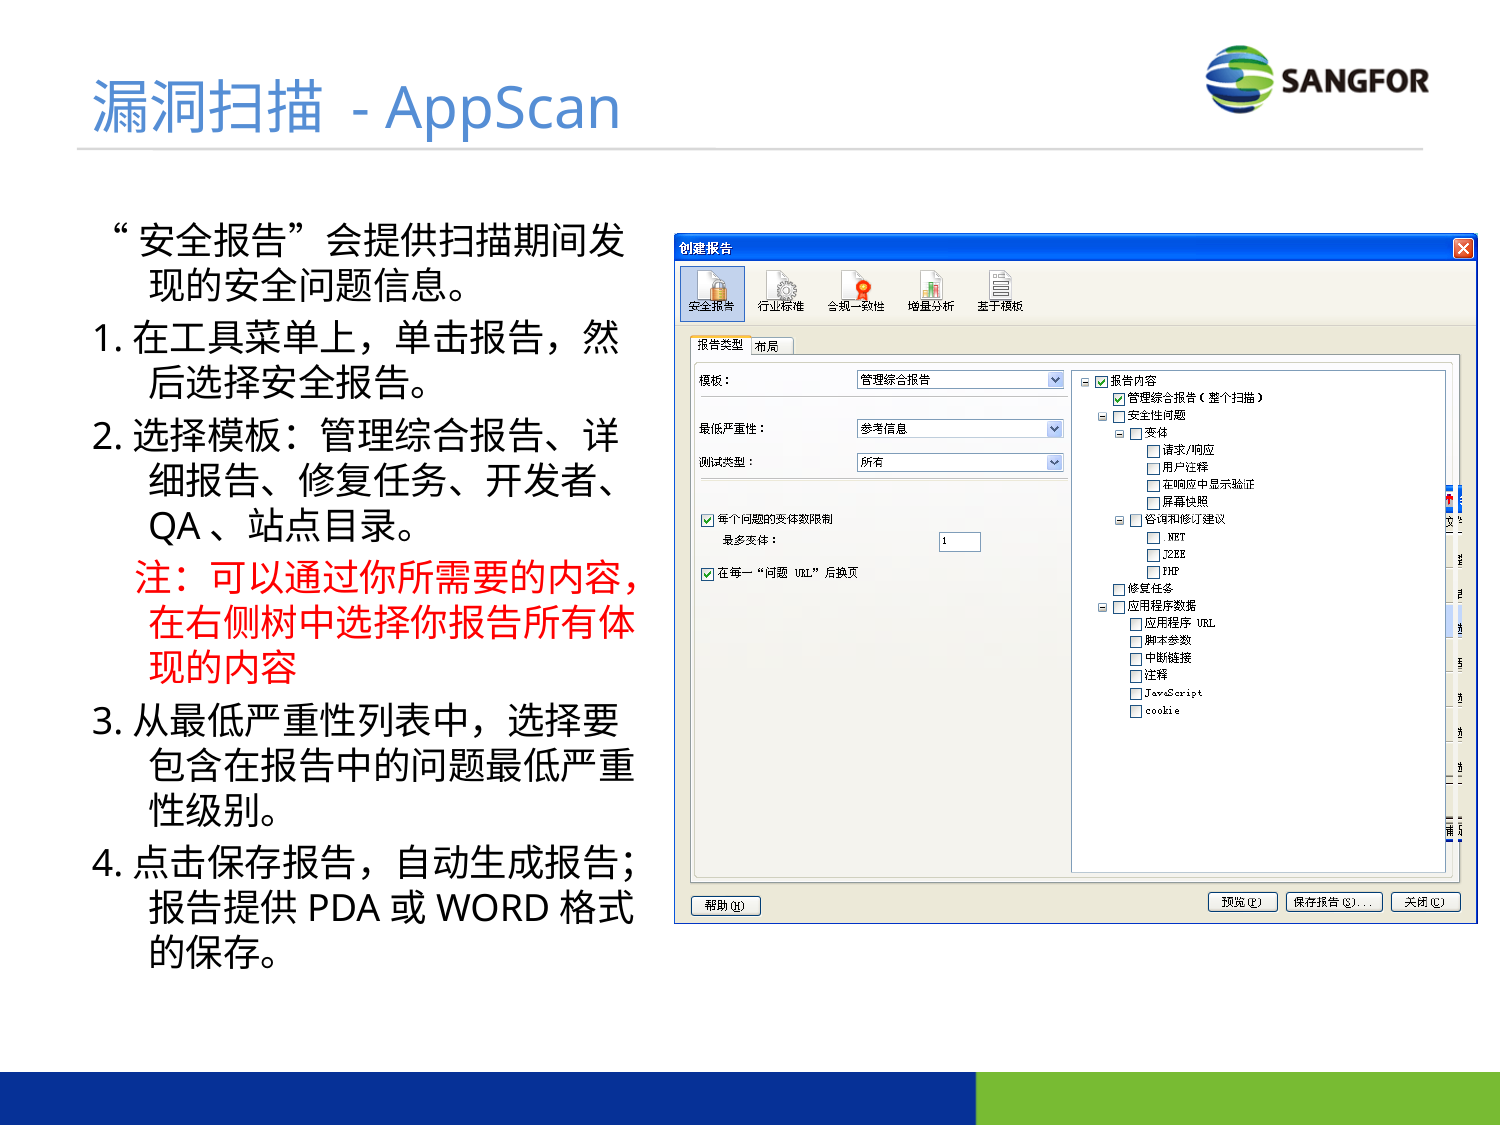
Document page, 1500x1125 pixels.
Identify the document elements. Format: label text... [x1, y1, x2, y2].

text_box “安全报告”会提供扫描期间发现的安全问题信息。 1.在工具菜单上，单击报告，然后选择安全报告。 2.选择模板：管理综合报告、详细报告、修复任务、开发者、QA、站点目录。 注：可以通过你所需要的内容，在右侧树中选择你报告所有体现的内容 3.从最低严重性列表中，选择要包含在报告中的问题最低严重性级别。 4.点击保存报告，自动生成报告；报告提供PDA或WORD格式的保存。 [76, 209, 668, 940]
picture [674, 232, 1478, 924]
picture [0, 1069, 1500, 1125]
text_box 漏洞扫描 - AppScan [76, 63, 1172, 148]
picture [1198, 42, 1437, 119]
